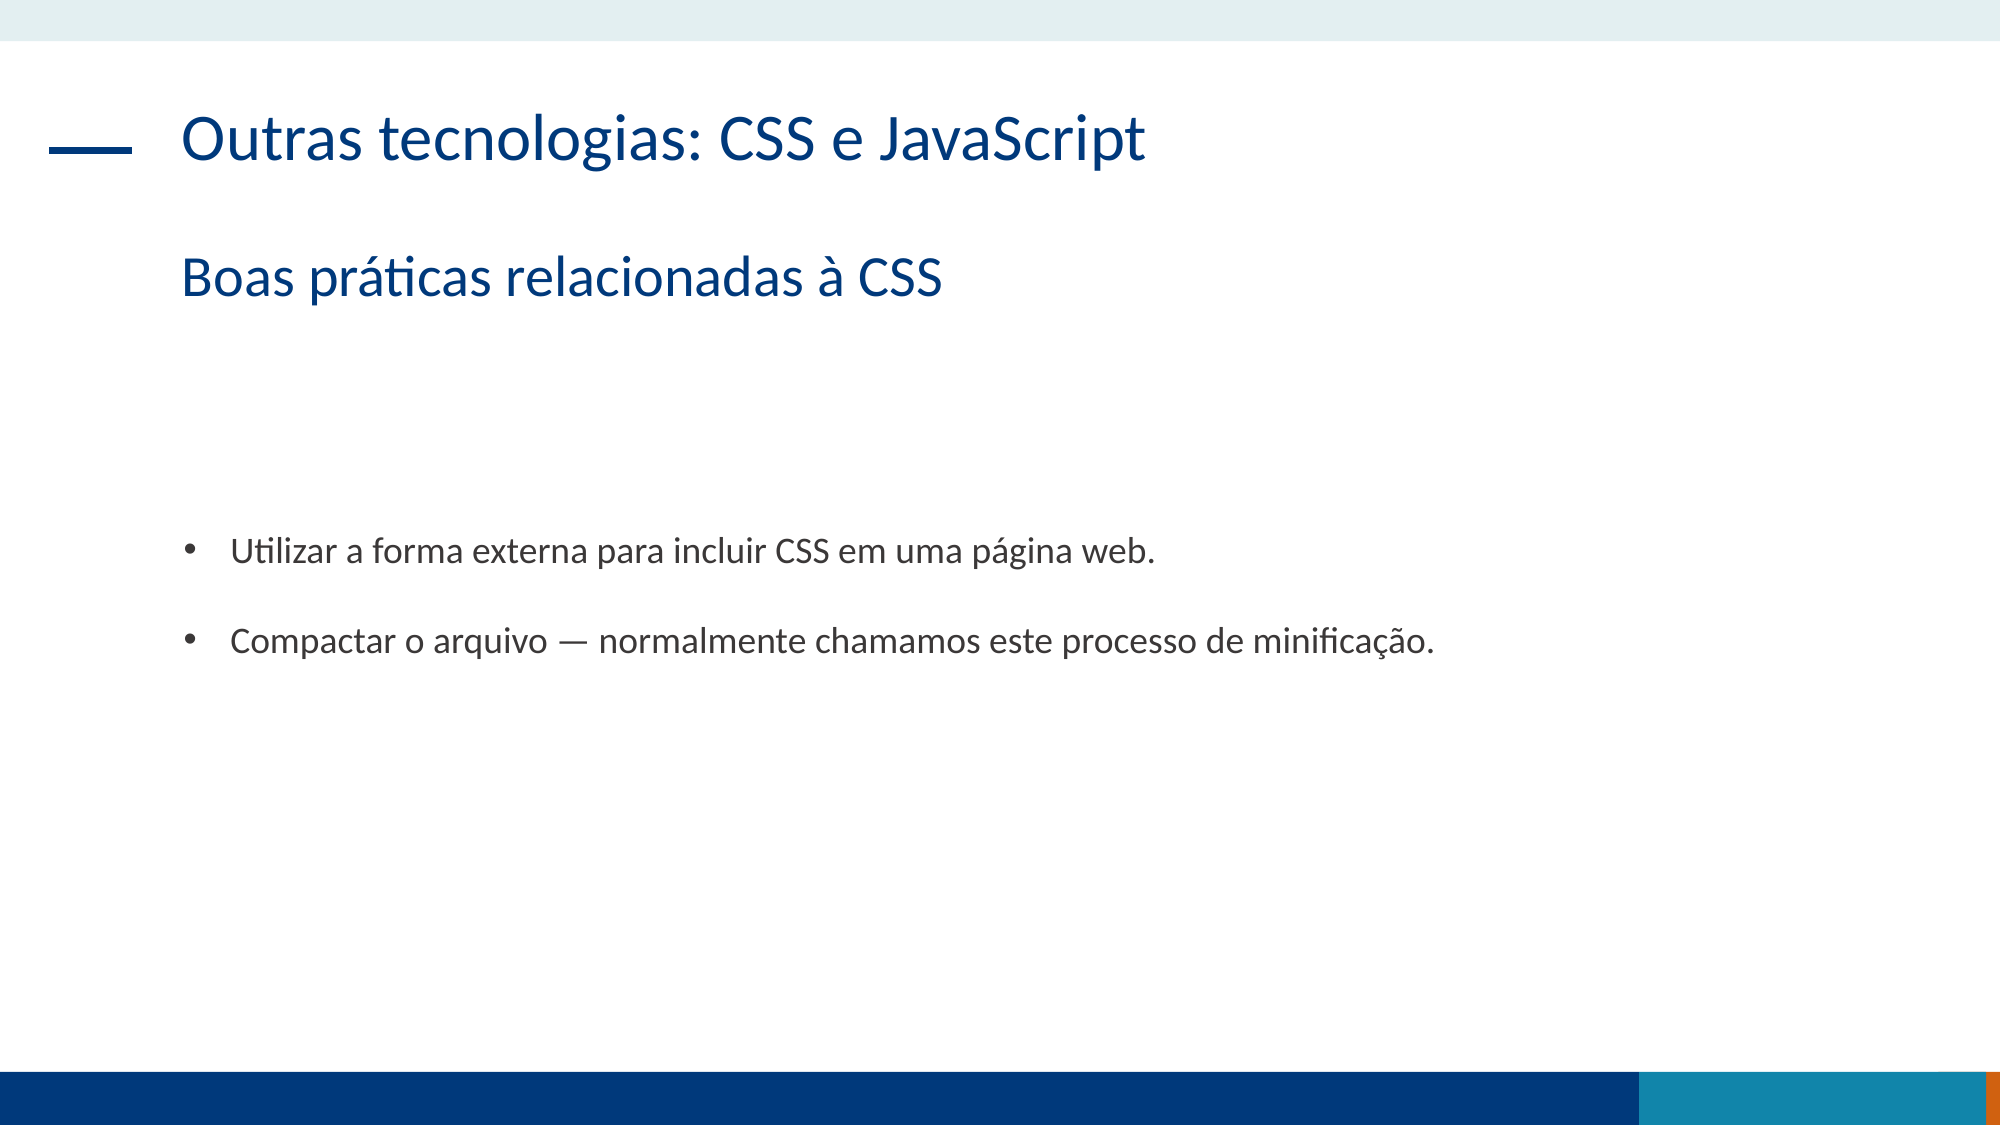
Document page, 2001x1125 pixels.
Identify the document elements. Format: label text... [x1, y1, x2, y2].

list Boas práticas relacionadas à CSS [167, 238, 1833, 380]
list Outras tecnologias: CSS e JavaScript [167, 95, 1833, 237]
text_box Utilizar a forma externa para incluir CSS em uma página web. Compactar o arquivo — normalmente chamamos este processo de minificação. [168, 518, 1835, 668]
